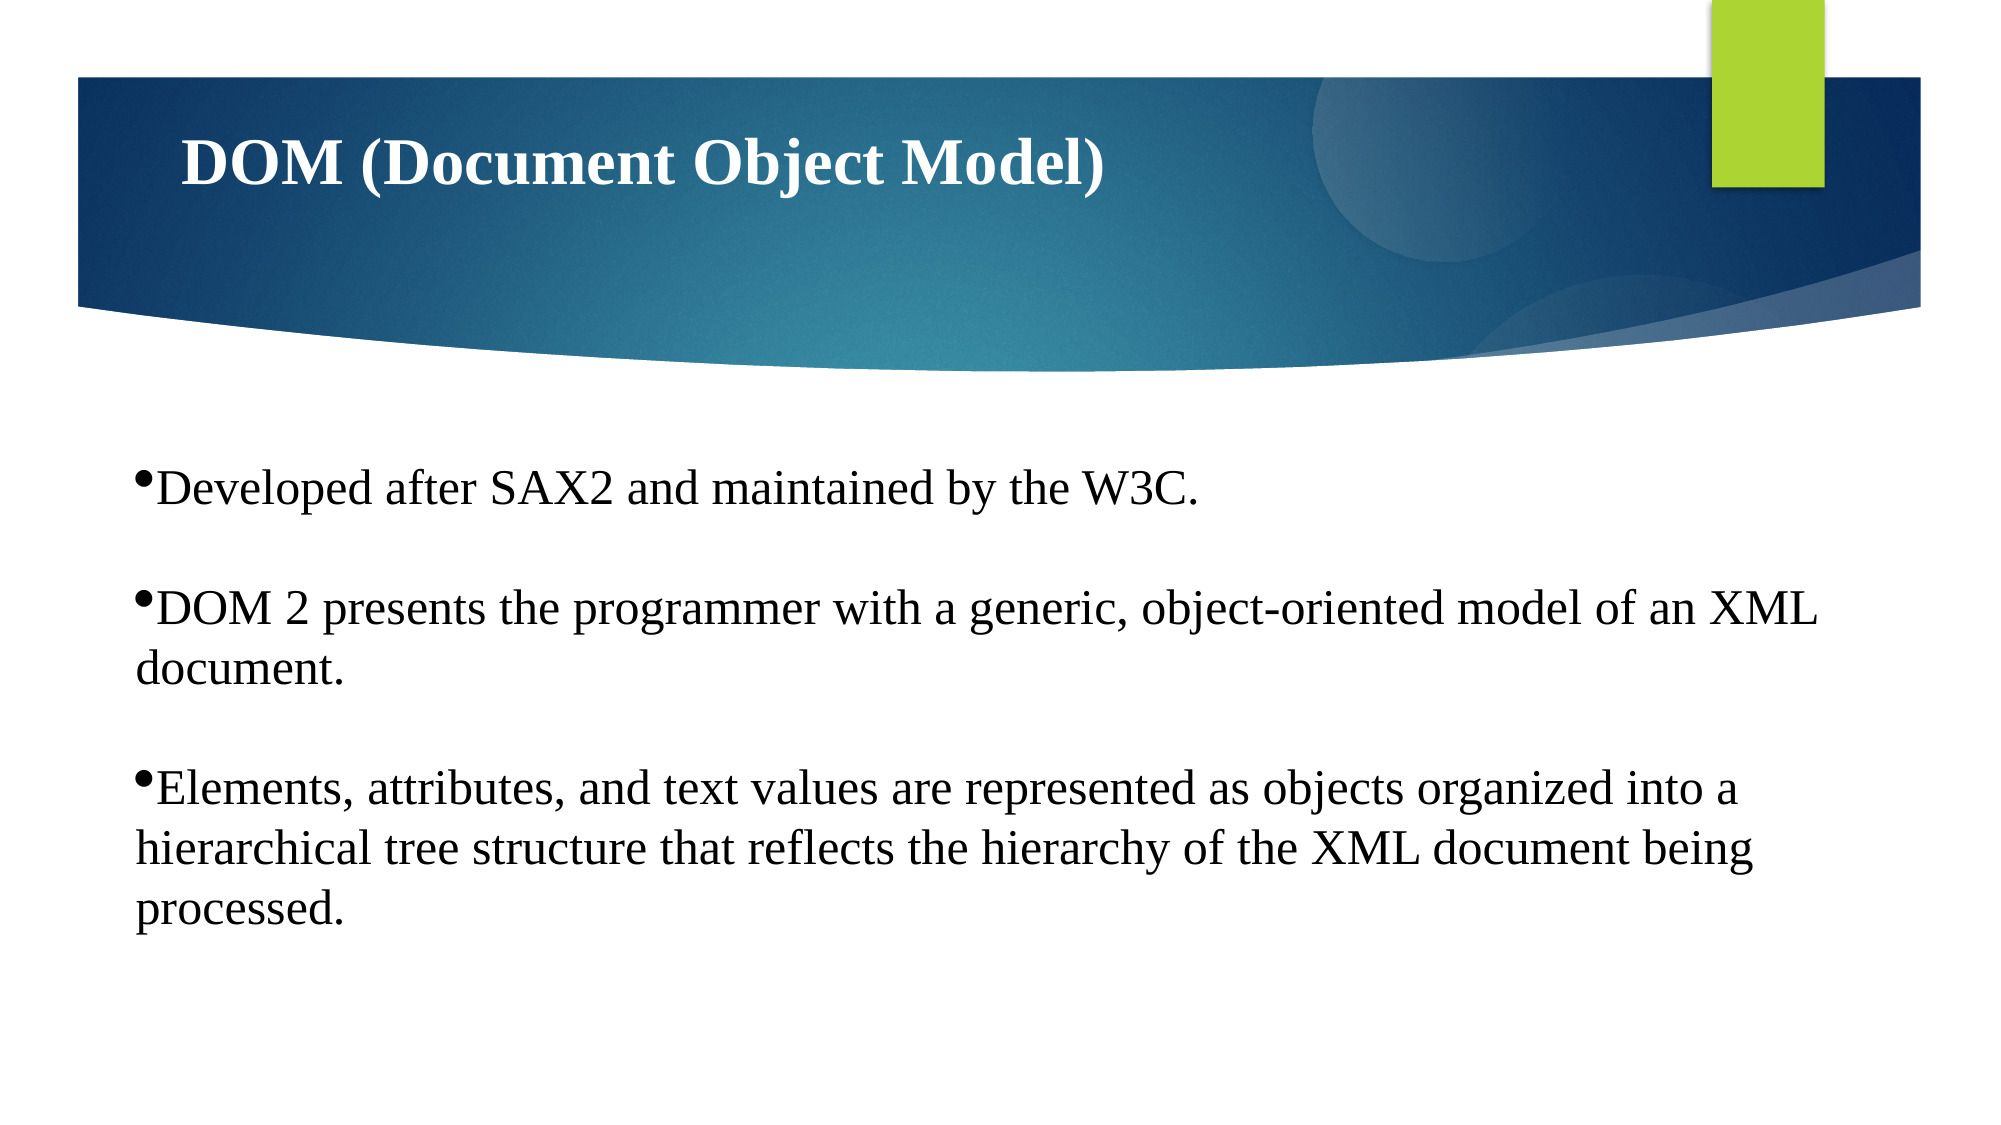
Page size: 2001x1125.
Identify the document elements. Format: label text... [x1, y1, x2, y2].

text_box Developed after SAX2 and maintained by the W3C. DOM 2 presents the programmer with a generic, object-oriented model of an XML document. Elements, attributes, and text values are represented as objects organized into a hierarchical tree structure that reflects the hierarchy of the XML document being processed. [120, 447, 1888, 943]
text_box DOM (Document Object Model) [166, 110, 1369, 285]
text_box 3.1.4.3 Occurrence Constraints The multiplicity of an element, the number of times it occurs in an instance document, is controlled by occurrence constraints, which are declared by the maxOccurs and minOccurs attributes. For example, we can enhance the USAddress complex type by placing occurrence constraints on the street element as shown in Listing 3-7. [1513, 300, 1788, 354]
picture [79, 78, 1920, 371]
